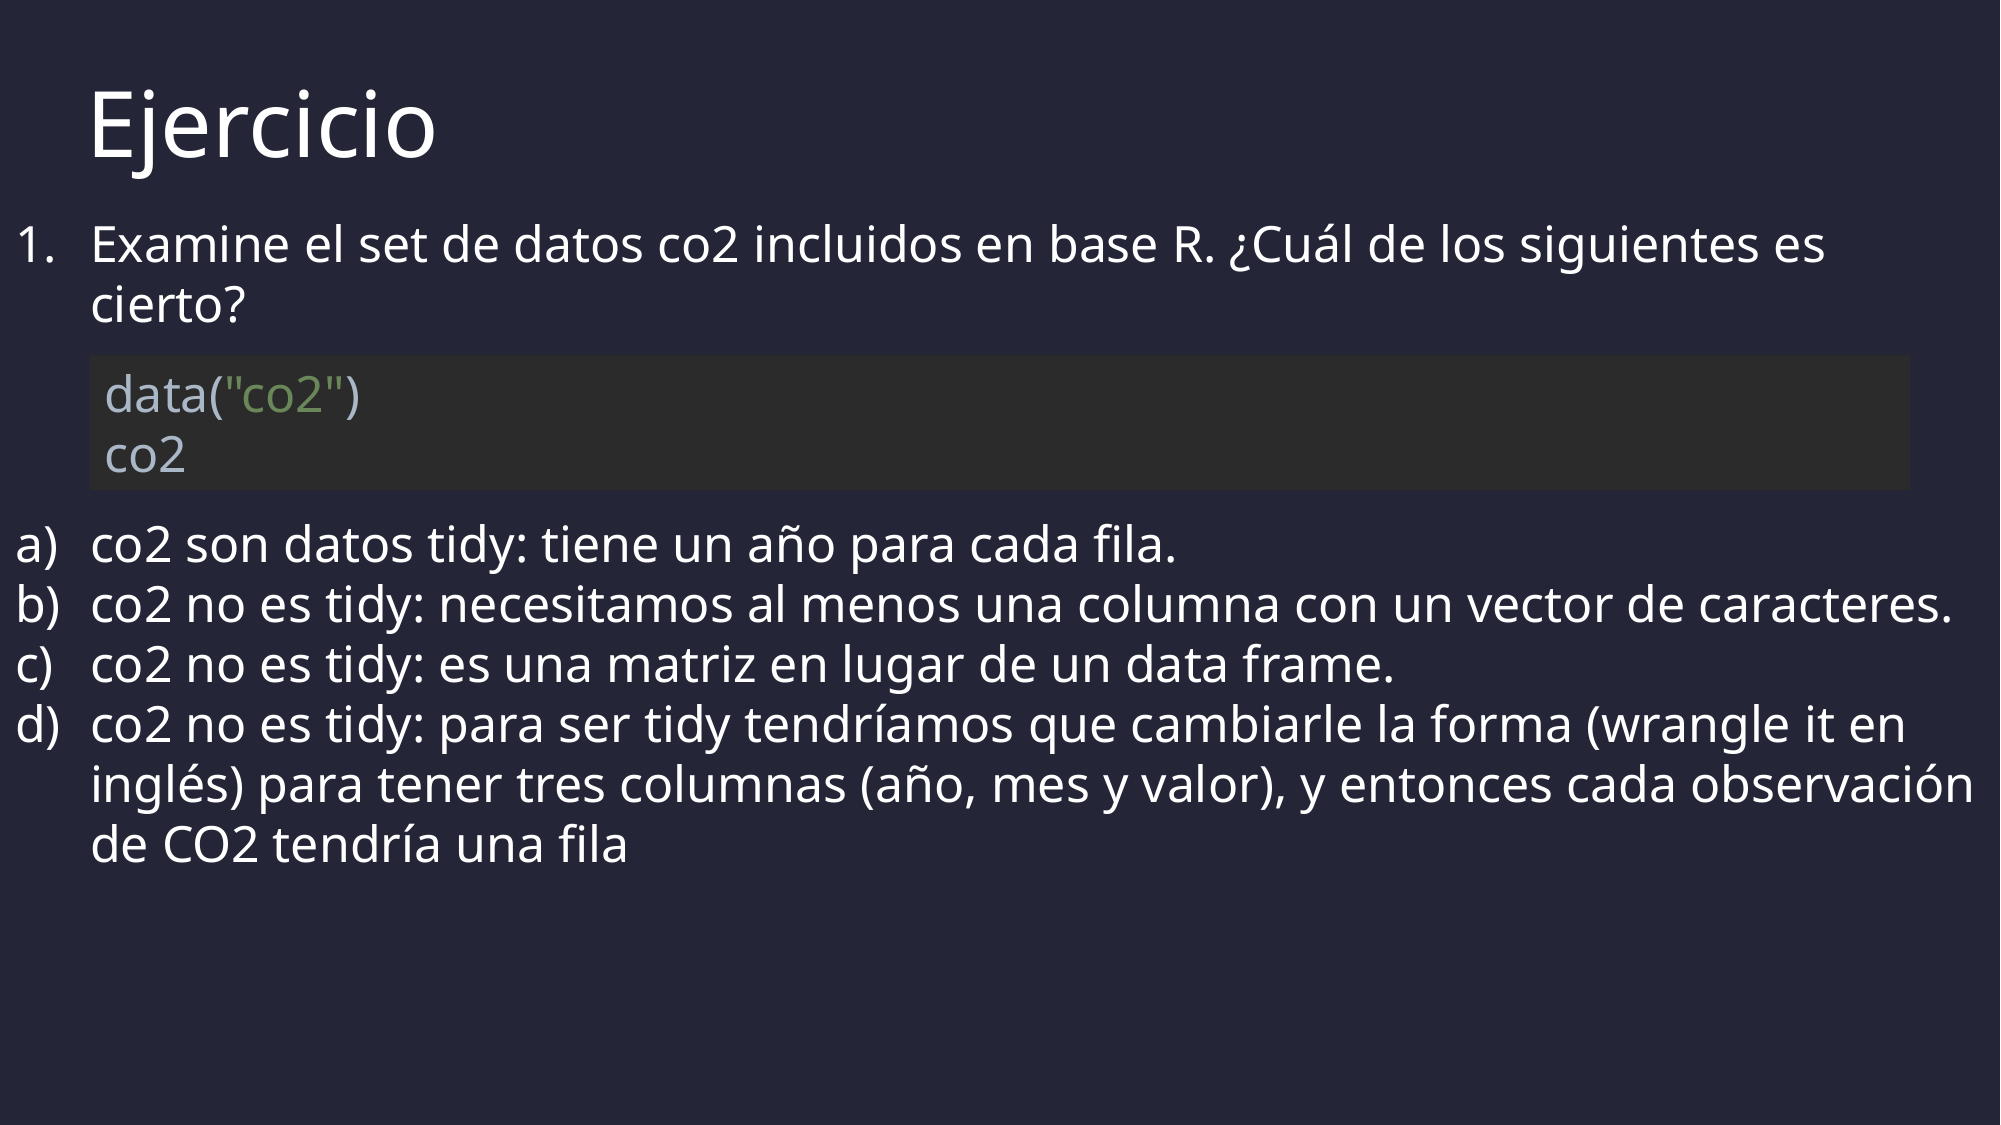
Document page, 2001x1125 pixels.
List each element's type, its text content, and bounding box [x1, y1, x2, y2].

title Ejercicio [70, 18, 1796, 205]
text_box data("co2") co2 [89, 355, 1911, 491]
text_box Examine el set de datos co2 incluidos en base R. ¿Cuál de los siguientes es cierto? co2 son datos tidy: tiene un año para cada fila. co2 no es tidy: necesitamos al menos una columna con un vector de caracteres. co2 no es tidy: es una matriz en lugar de un data frame. co2 no es tidy: para ser tidy tendríamos que cambiarle la forma (wrangle it en inglés) para tener tres columnas (año, mes y valor), y entonces cada observación de CO2 tendría una fila [0, 205, 2000, 880]
